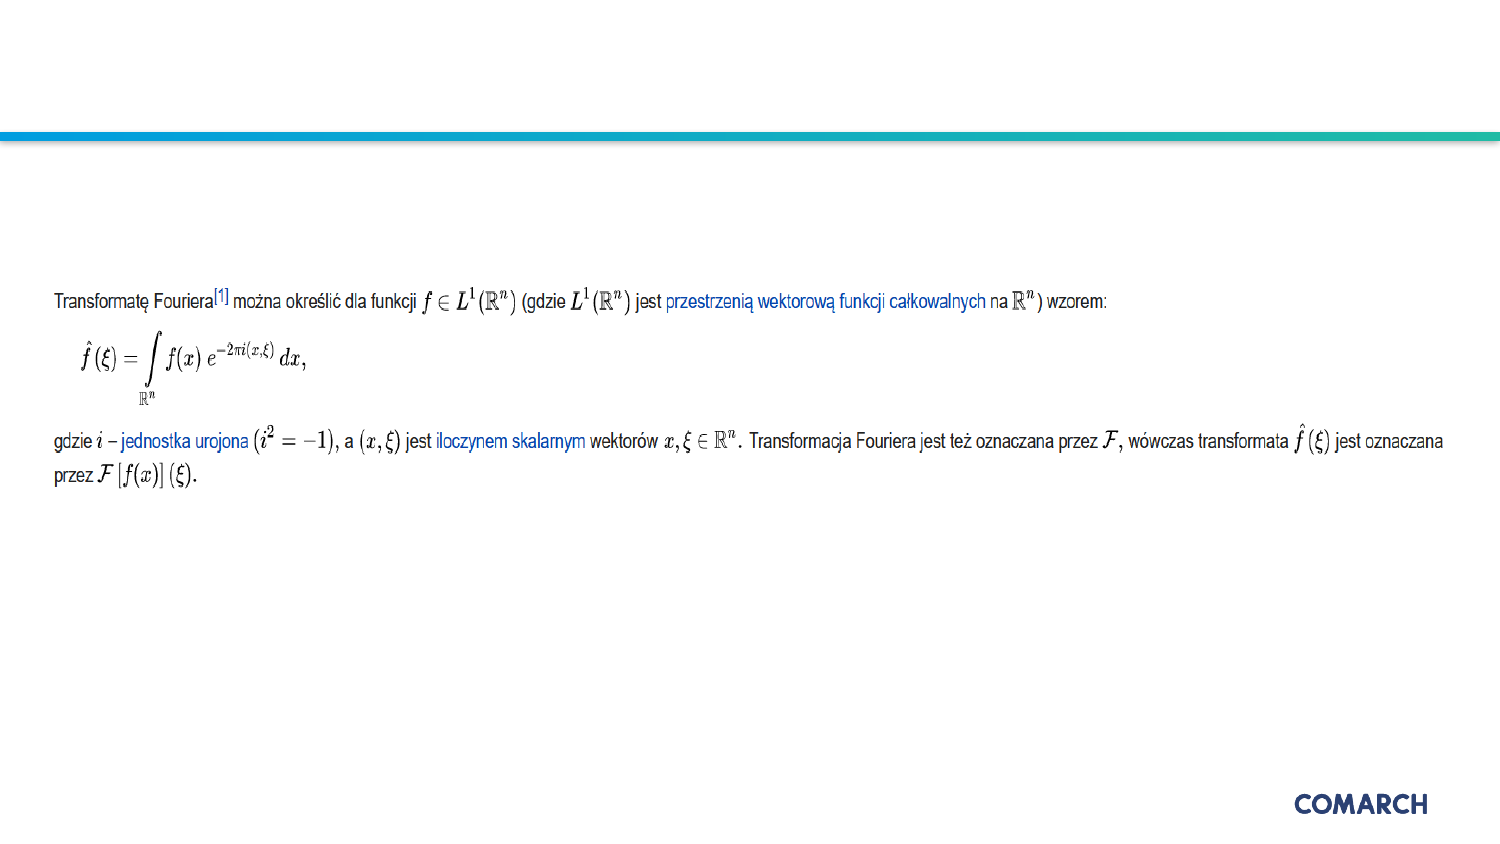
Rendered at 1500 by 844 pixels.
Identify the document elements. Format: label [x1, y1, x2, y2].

picture [39, 277, 1462, 496]
picture [1294, 793, 1427, 814]
